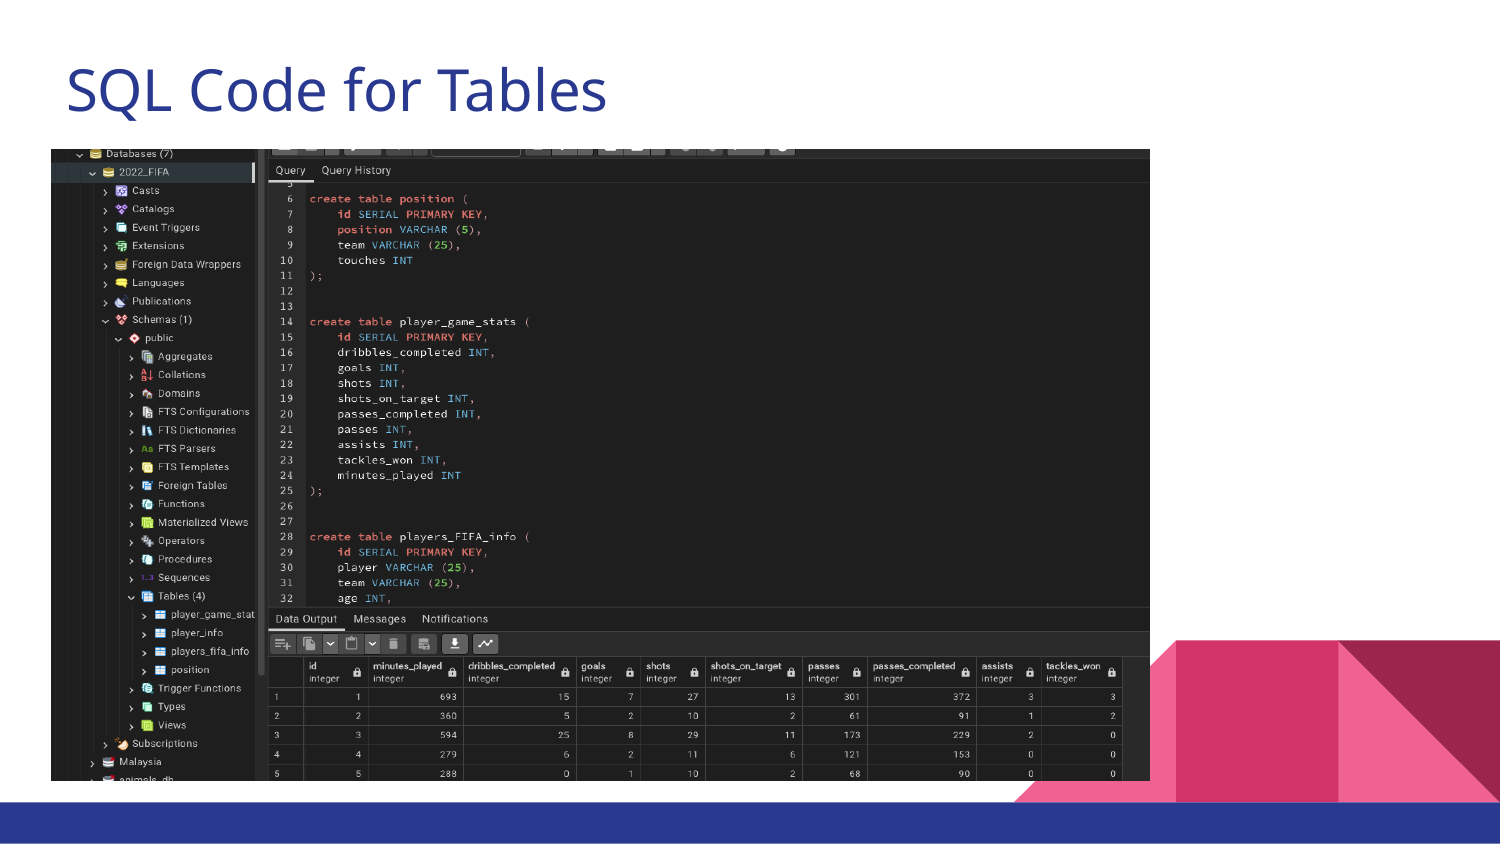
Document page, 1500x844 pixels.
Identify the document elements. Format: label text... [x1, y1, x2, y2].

title SQL Code for Tables [51, 38, 1449, 138]
picture [50, 149, 1151, 782]
